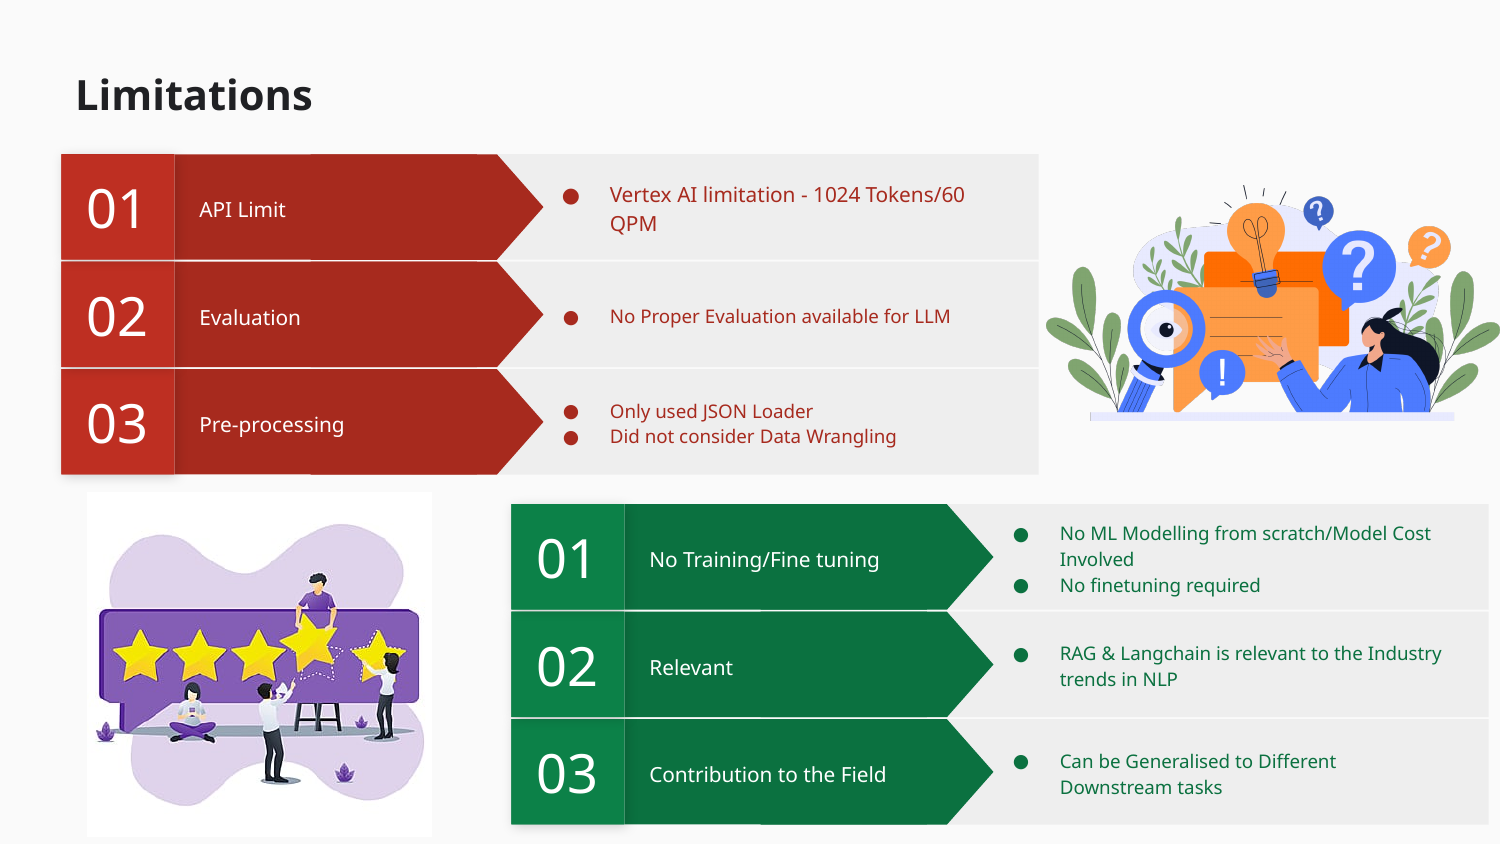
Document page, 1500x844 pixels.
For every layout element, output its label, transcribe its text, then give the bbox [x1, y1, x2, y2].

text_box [60, 153, 1039, 260]
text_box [510, 617, 1489, 718]
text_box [510, 503, 1489, 610]
text_box Limitations [74, 74, 971, 152]
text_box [510, 725, 1489, 825]
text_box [60, 267, 1039, 368]
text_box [60, 375, 1039, 475]
picture [1046, 185, 1500, 421]
picture [87, 492, 432, 837]
